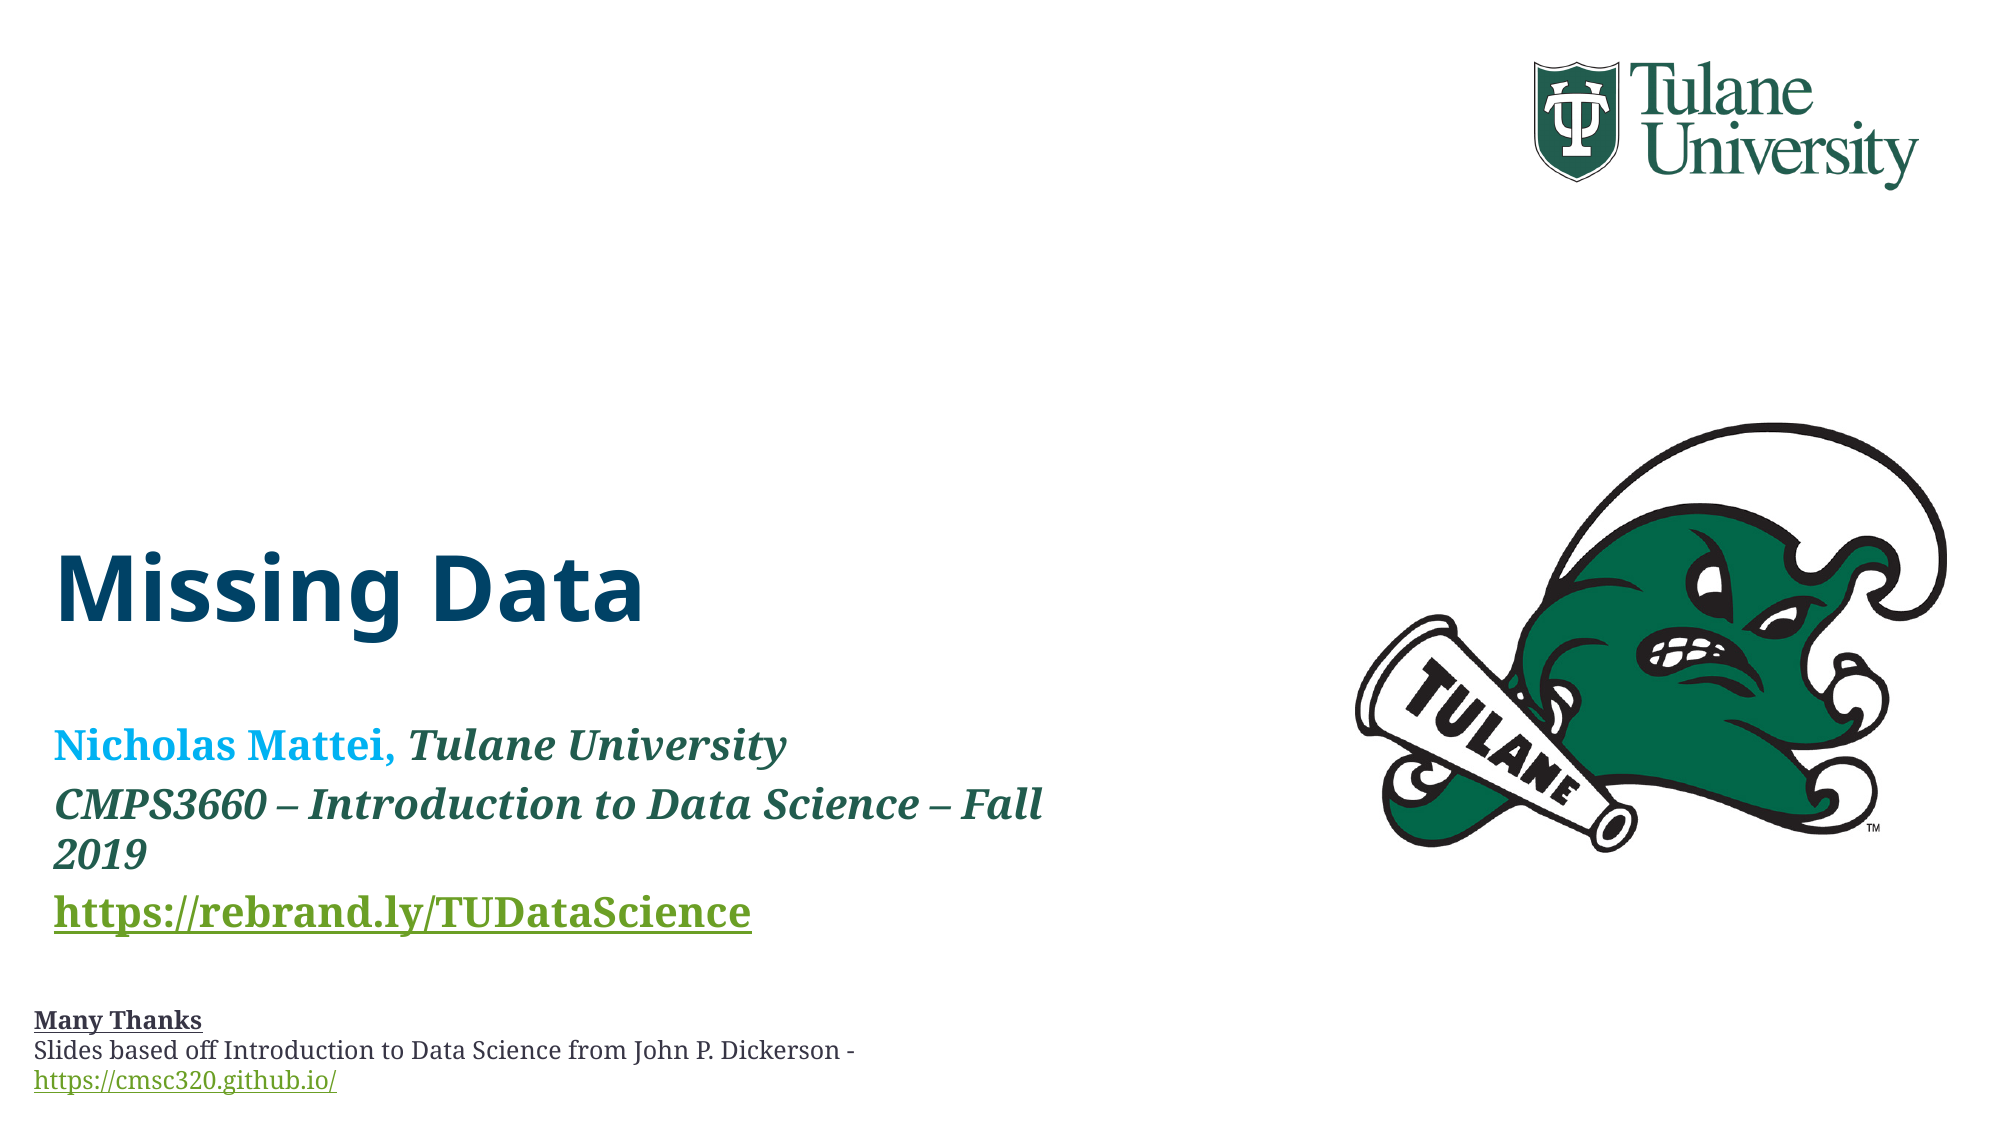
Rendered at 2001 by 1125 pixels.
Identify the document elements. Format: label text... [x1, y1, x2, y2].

title Missing Data [53, 298, 1363, 642]
subtitle Nicholas Mattei, Tulane University CMPS3660 – Introduction to Data Science – Fall 2019 https://rebrand.ly/TUDataScience [53, 718, 1106, 815]
picture [1355, 415, 1947, 860]
text_box Many Thanks Slides based off Introduction to Data Science from John P. Dickerson - https://cmsc320.github.io/ [18, 997, 1105, 1106]
picture [1534, 61, 1919, 205]
